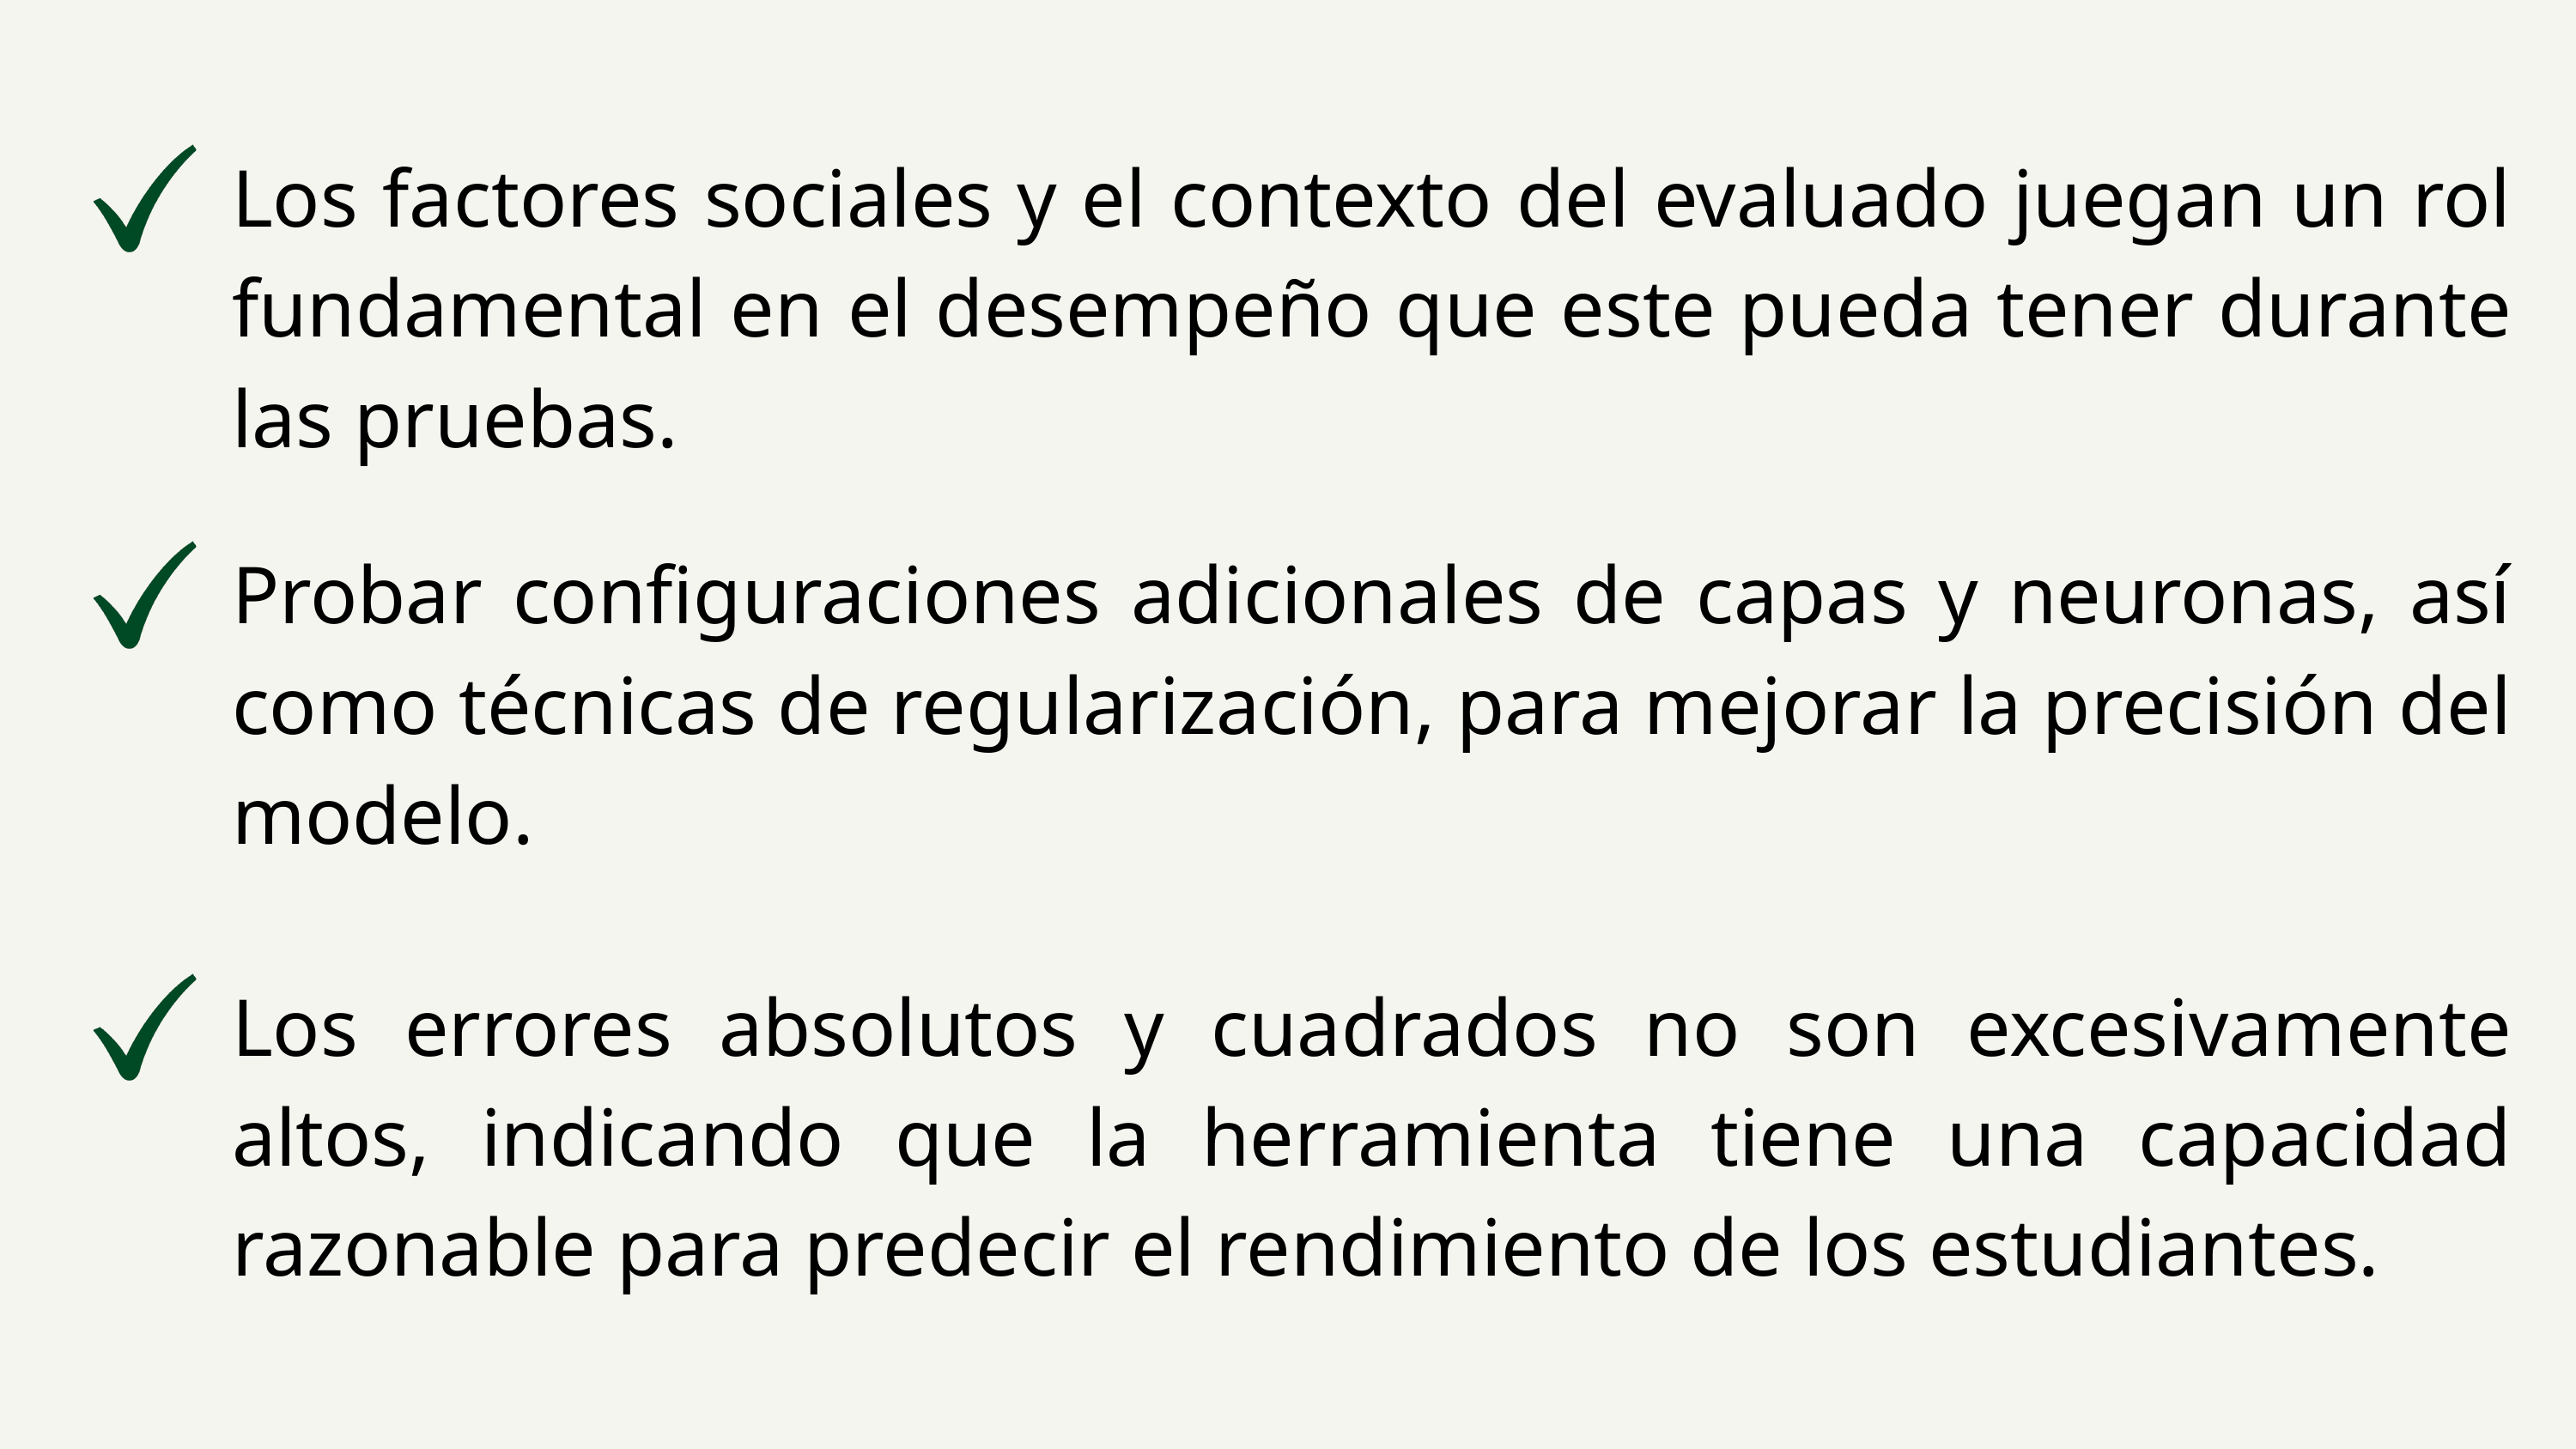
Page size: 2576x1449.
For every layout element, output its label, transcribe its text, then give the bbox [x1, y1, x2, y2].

text_box [93, 973, 197, 1081]
text_box Probar configuraciones adicionales de capas y neuronas, así como técnicas de regularización, para mejorar la precisión del modelo. [232, 529, 2512, 860]
text_box Los factores sociales y el contexto del evaluado juegan un rol fundamental en el desempeño que este pueda tener durante las pruebas. [232, 132, 2512, 464]
text_box [93, 541, 197, 649]
text_box [93, 144, 197, 252]
text_box Los errores absolutos y cuadrados no son excesivamente altos, indicando que la herramienta tiene una capacidad razonable para predecir el rendimiento de los estudiantes. [232, 961, 2512, 1292]
